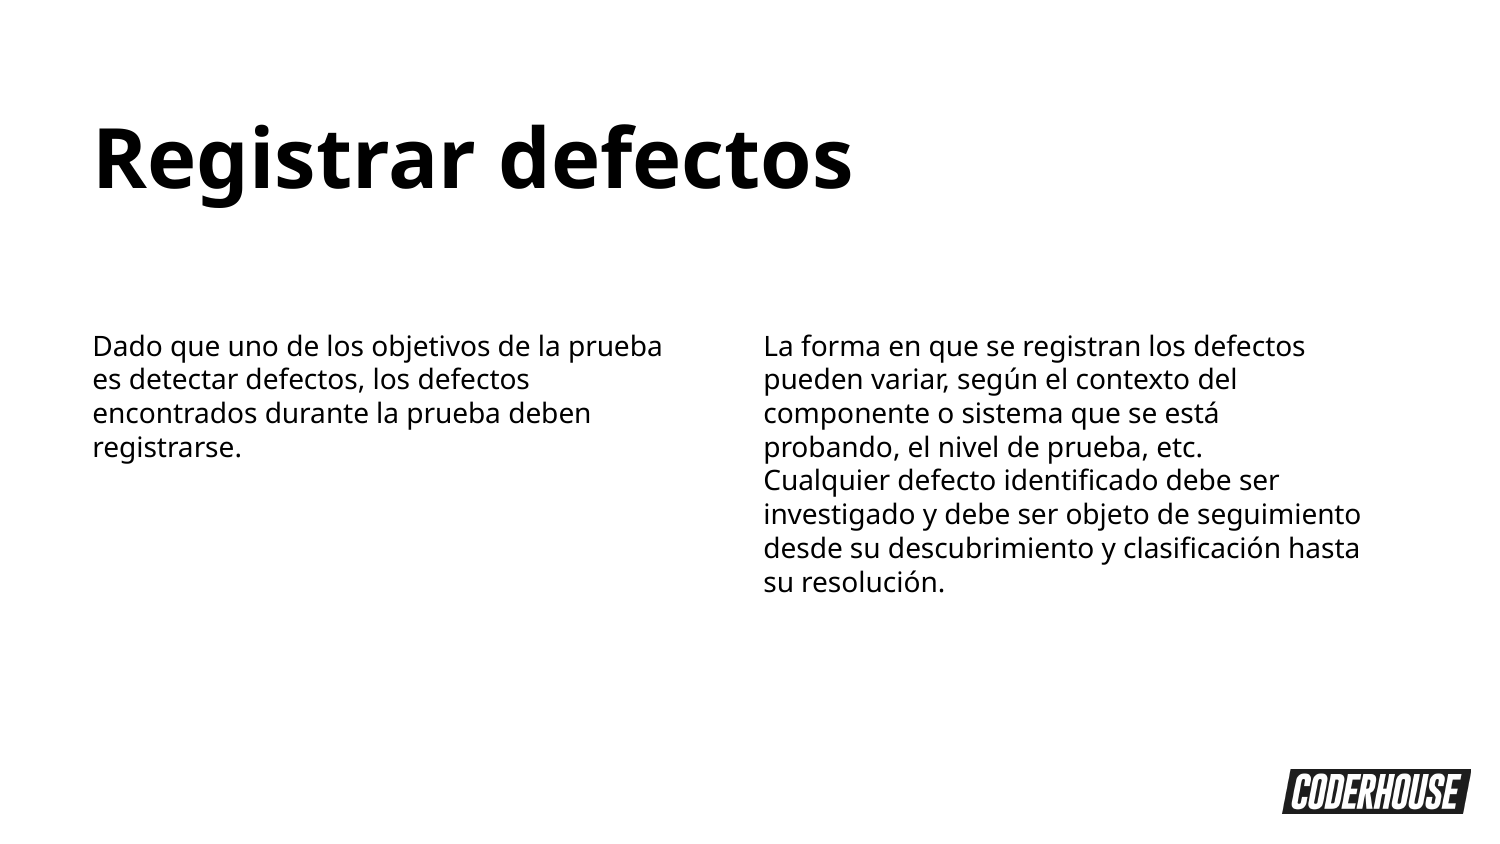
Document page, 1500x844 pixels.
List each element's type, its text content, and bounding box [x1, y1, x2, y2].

text_box Registrar defectos [77, 101, 1414, 222]
text_box Dado que uno de los objetivos de la prueba es detectar defectos, los defectos encontrados durante la prueba deben registrarse. [77, 312, 707, 478]
text_box La forma en que se registran los defectos pueden variar, según el contexto del componente o sistema que se está probando, el nivel de prueba, etc. Cualquier defecto identificado debe ser investigado y debe ser objeto de seguimiento desde su descubrimiento y clasificación hasta su resolución. [748, 312, 1378, 613]
picture [1281, 769, 1471, 814]
